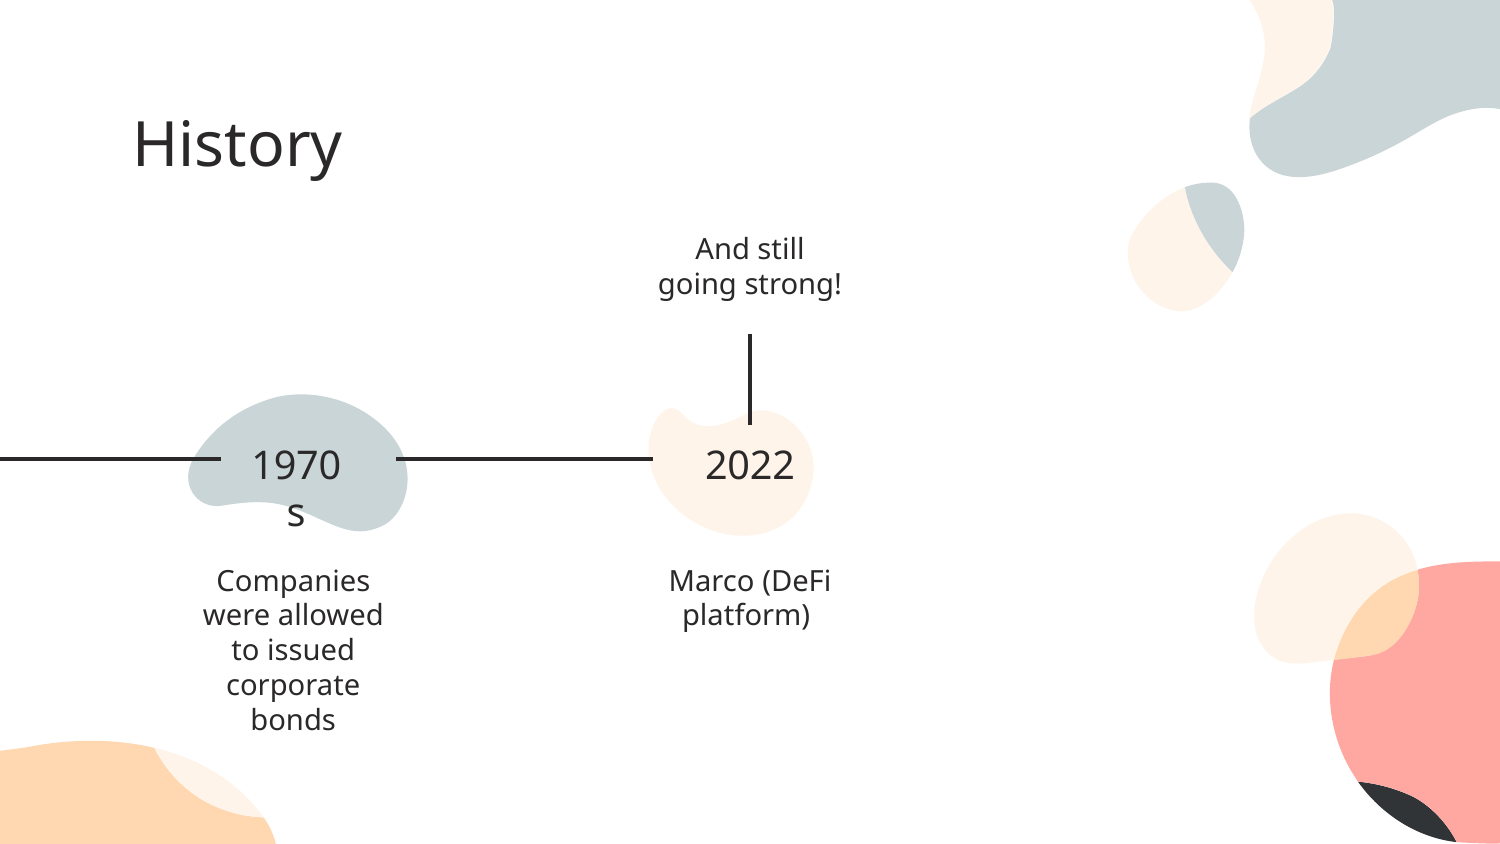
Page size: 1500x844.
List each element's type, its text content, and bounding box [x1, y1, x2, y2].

subtitle And still going strong! [637, 215, 863, 317]
text_box [188, 394, 408, 532]
subtitle Marco (DeFi platform) [637, 546, 863, 693]
text_box [648, 408, 814, 536]
subtitle Companies were allowed to issued corporate bonds [180, 546, 406, 693]
title History [117, 88, 751, 178]
text_box 2022 [686, 424, 813, 477]
text_box 1970s [230, 424, 363, 477]
